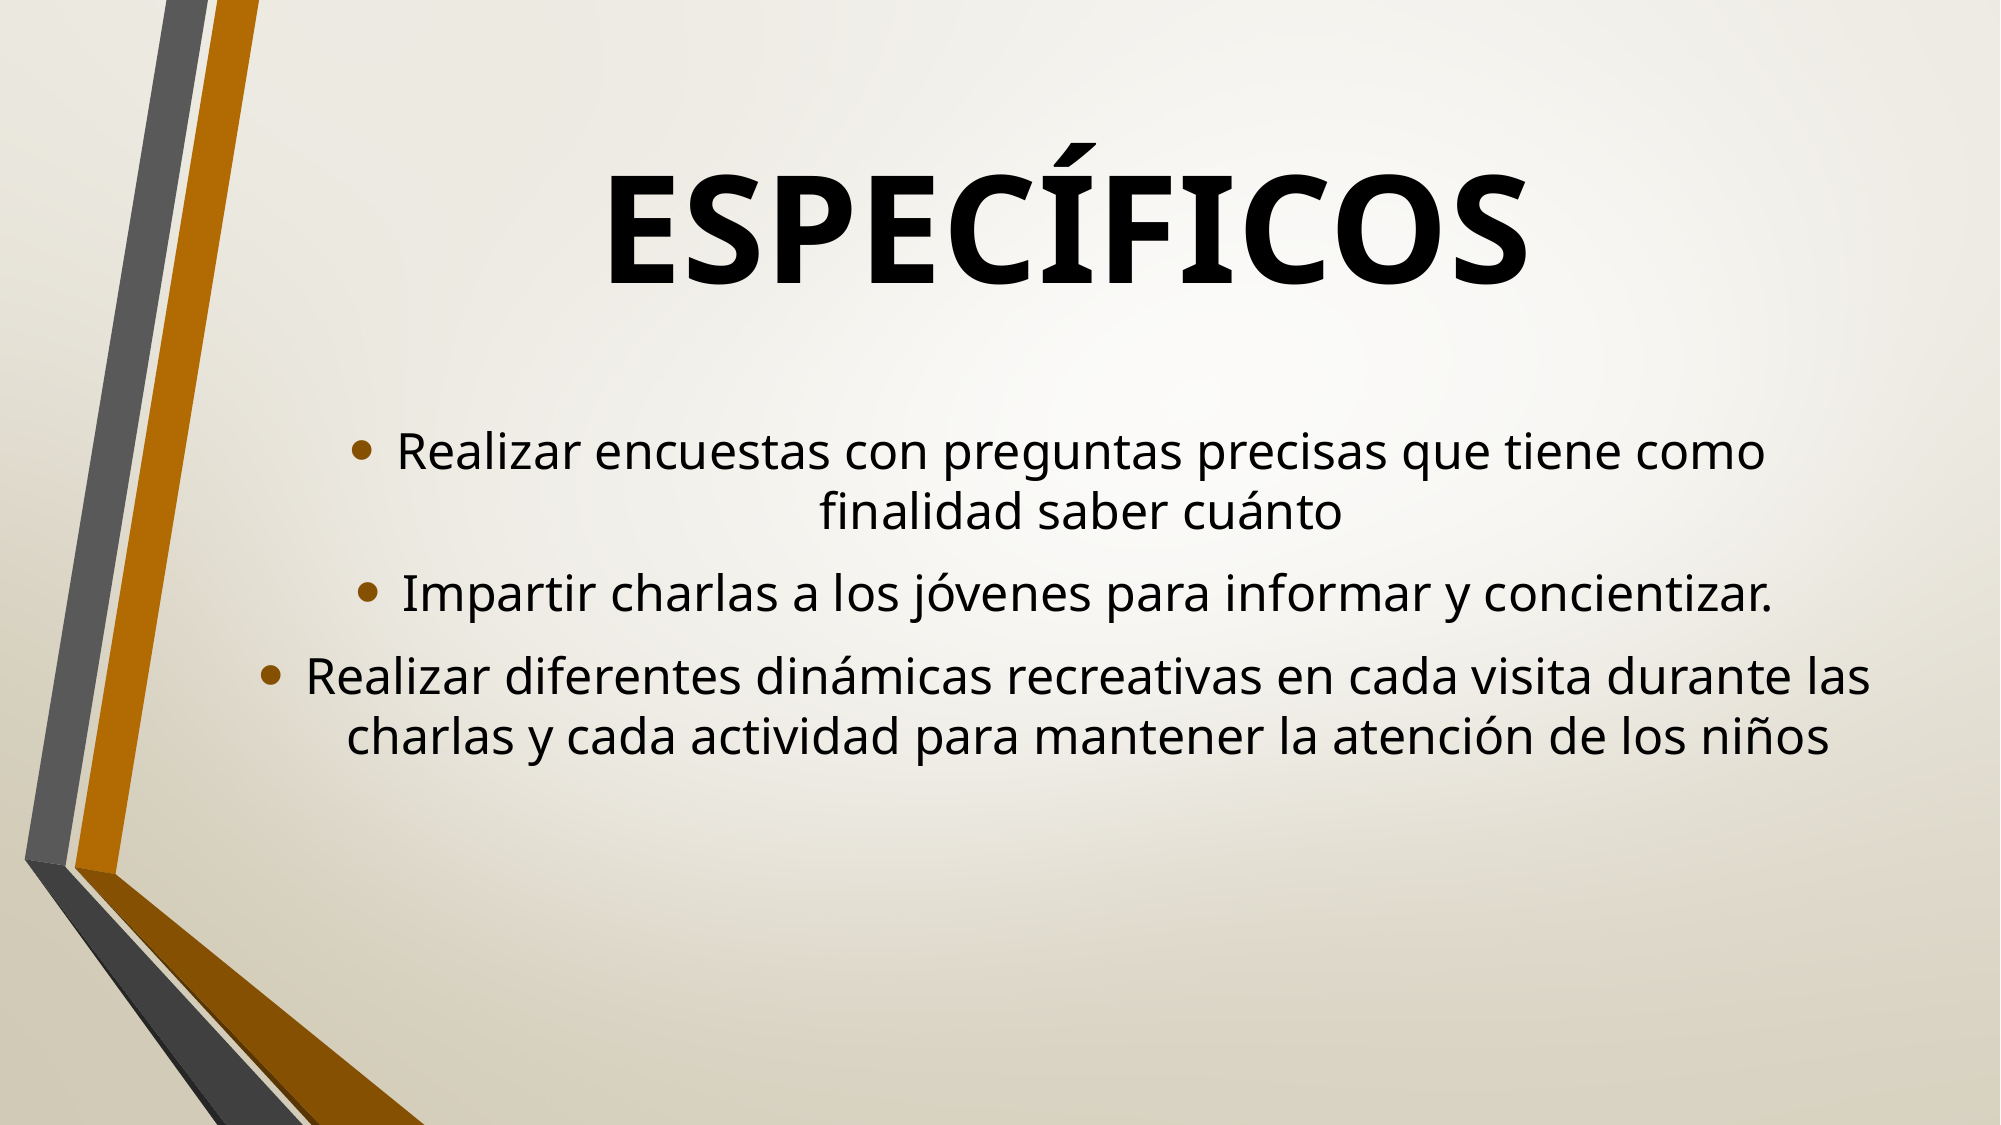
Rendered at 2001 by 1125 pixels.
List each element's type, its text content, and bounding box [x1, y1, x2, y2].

title ESPECÍFICOS [243, 79, 1887, 335]
list Realizar encuestas con preguntas precisas que tiene como finalidad saber cuánto Impartir charlas a los jóvenes para informar y concientizar. Realizar diferentes dinámicas recreativas en cada visita durante las charlas y cada actividad para mantener la atención de los niños [243, 335, 1887, 848]
